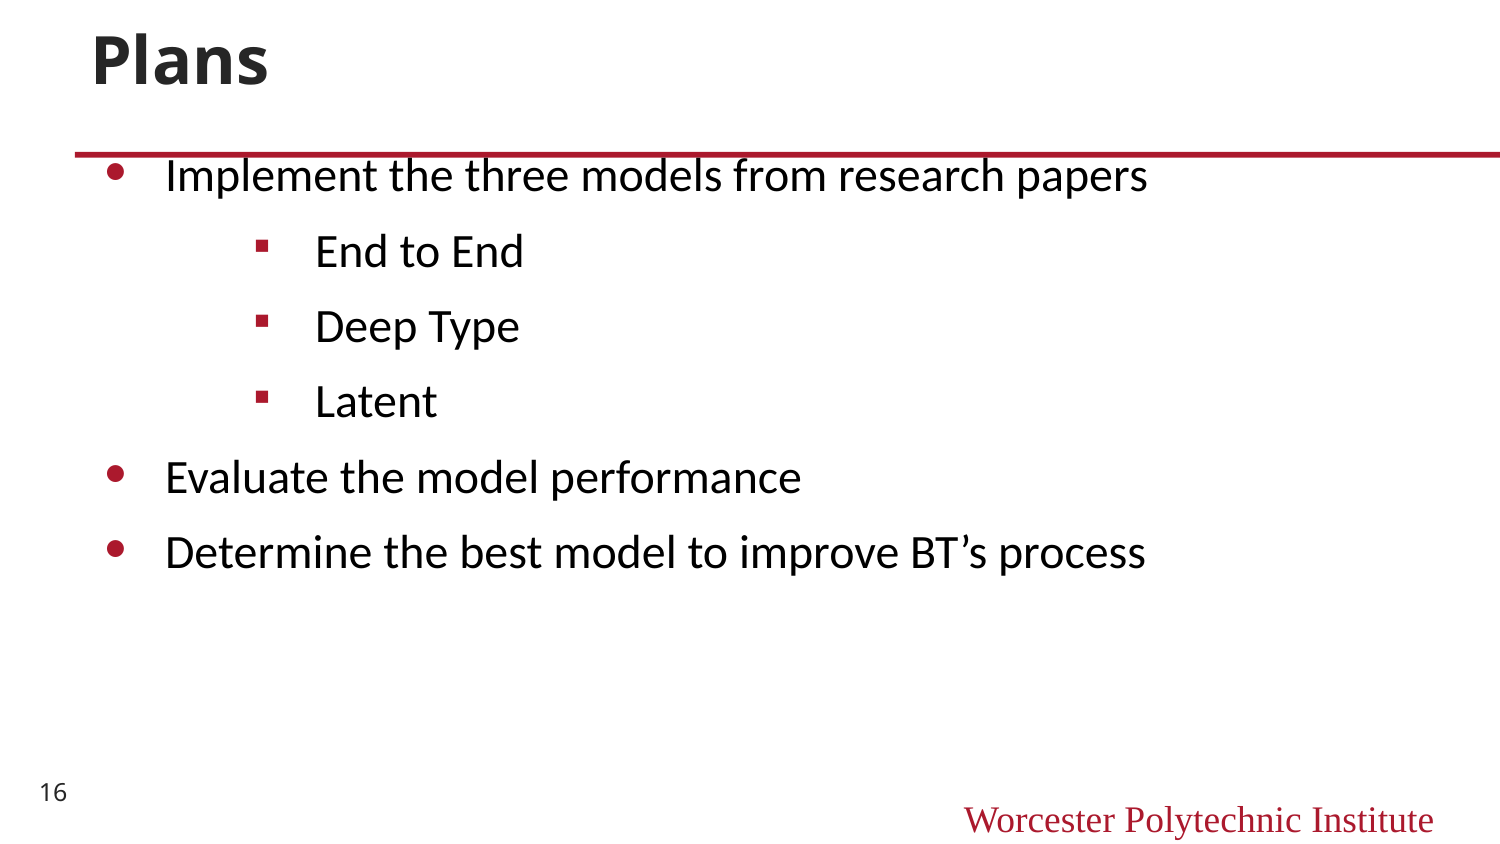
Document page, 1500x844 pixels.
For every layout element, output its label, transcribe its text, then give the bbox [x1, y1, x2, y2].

title Plans [75, 31, 1425, 106]
slide_number ‹#› [23, 775, 99, 812]
list Implement the three models from research papers End to End Deep Type Latent Evaluate the model performance Determine the best model to improve BT’s process [75, 140, 1425, 713]
